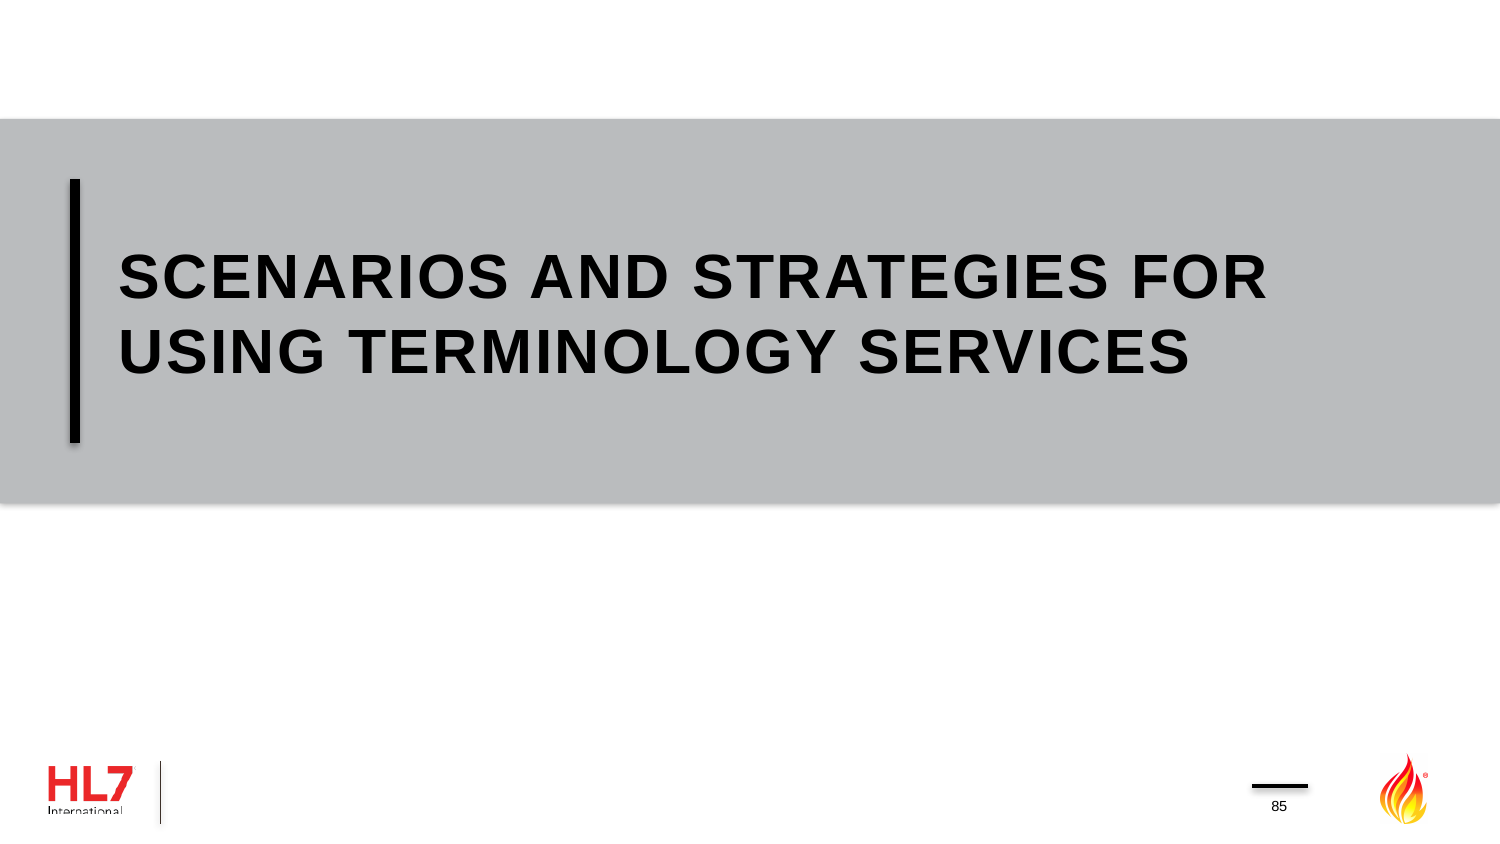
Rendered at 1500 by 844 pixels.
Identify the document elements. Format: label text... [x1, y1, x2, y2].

slide_number 85 [1257, 788, 1302, 815]
title Scenarios and strategies for using Terminology serviceS [118, 144, 1441, 478]
picture [1380, 753, 1428, 824]
